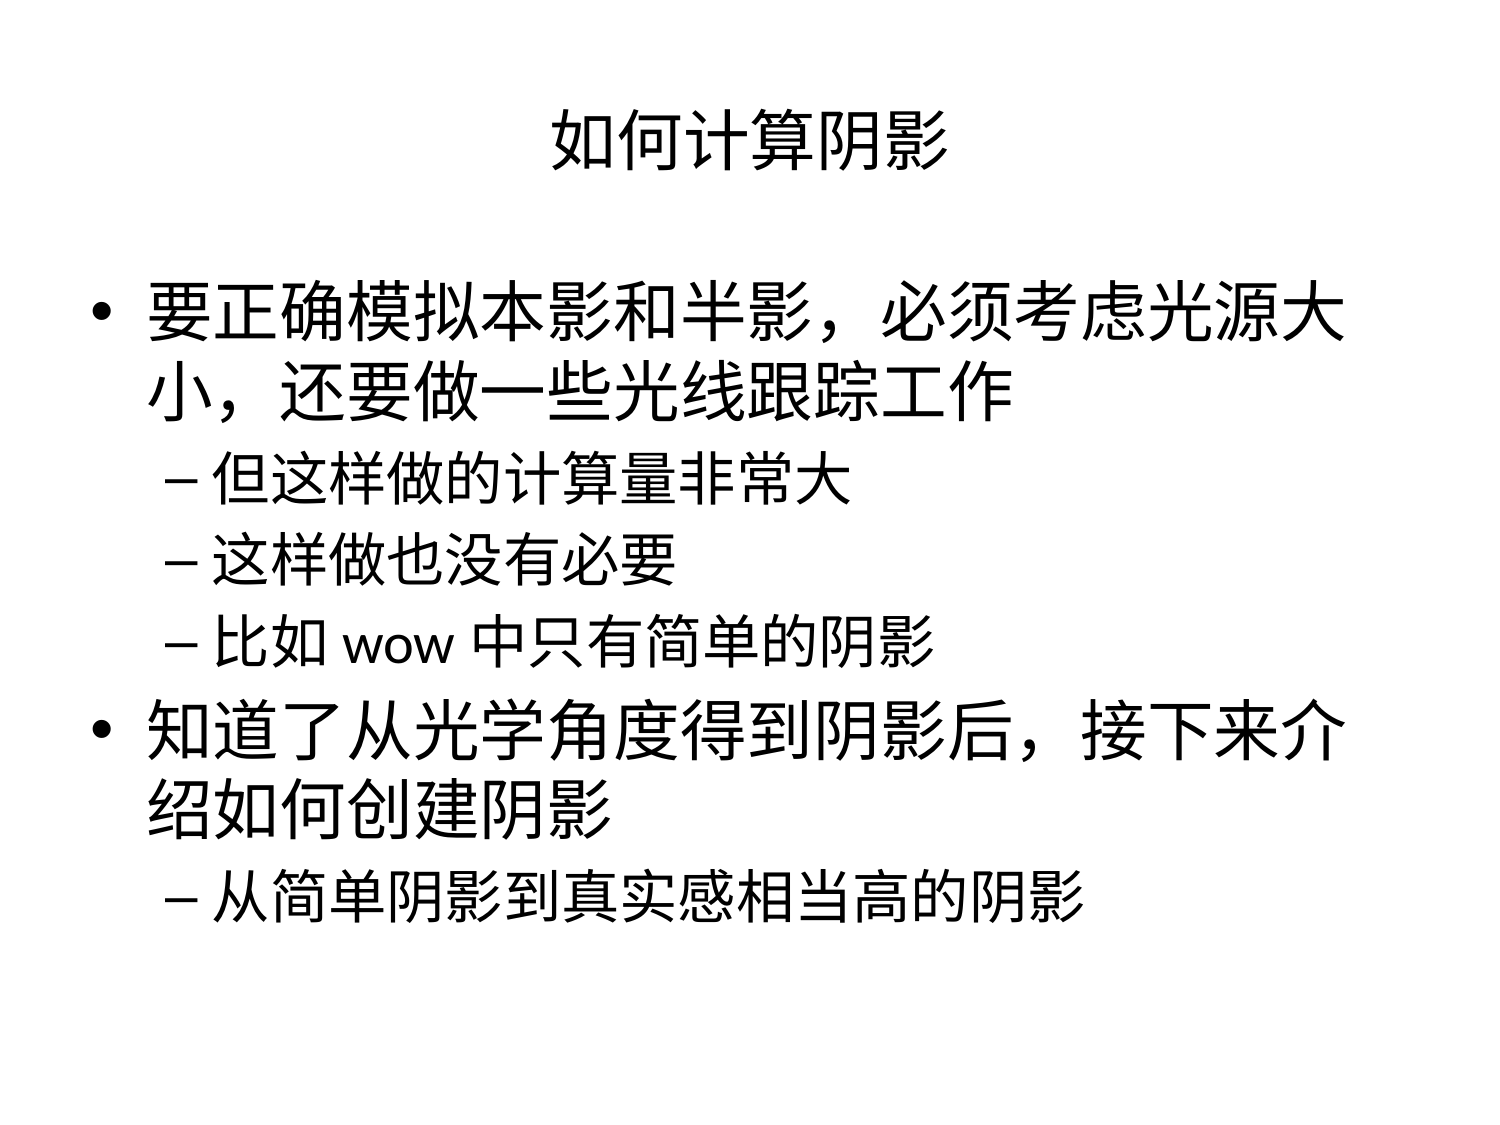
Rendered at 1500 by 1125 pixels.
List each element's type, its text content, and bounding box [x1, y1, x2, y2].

list 要正确模拟本影和半影，必须考虑光源大小，还要做一些光线跟踪工作 但这样做的计算量非常大 这样做也没有必要 比如wow中只有简单的阴影 知道了从光学角度得到阴影后，接下来介绍如何创建阴影 从简单阴影到真实感相当高的阴影 [75, 262, 1425, 1005]
title 如何计算阴影 [75, 45, 1425, 233]
